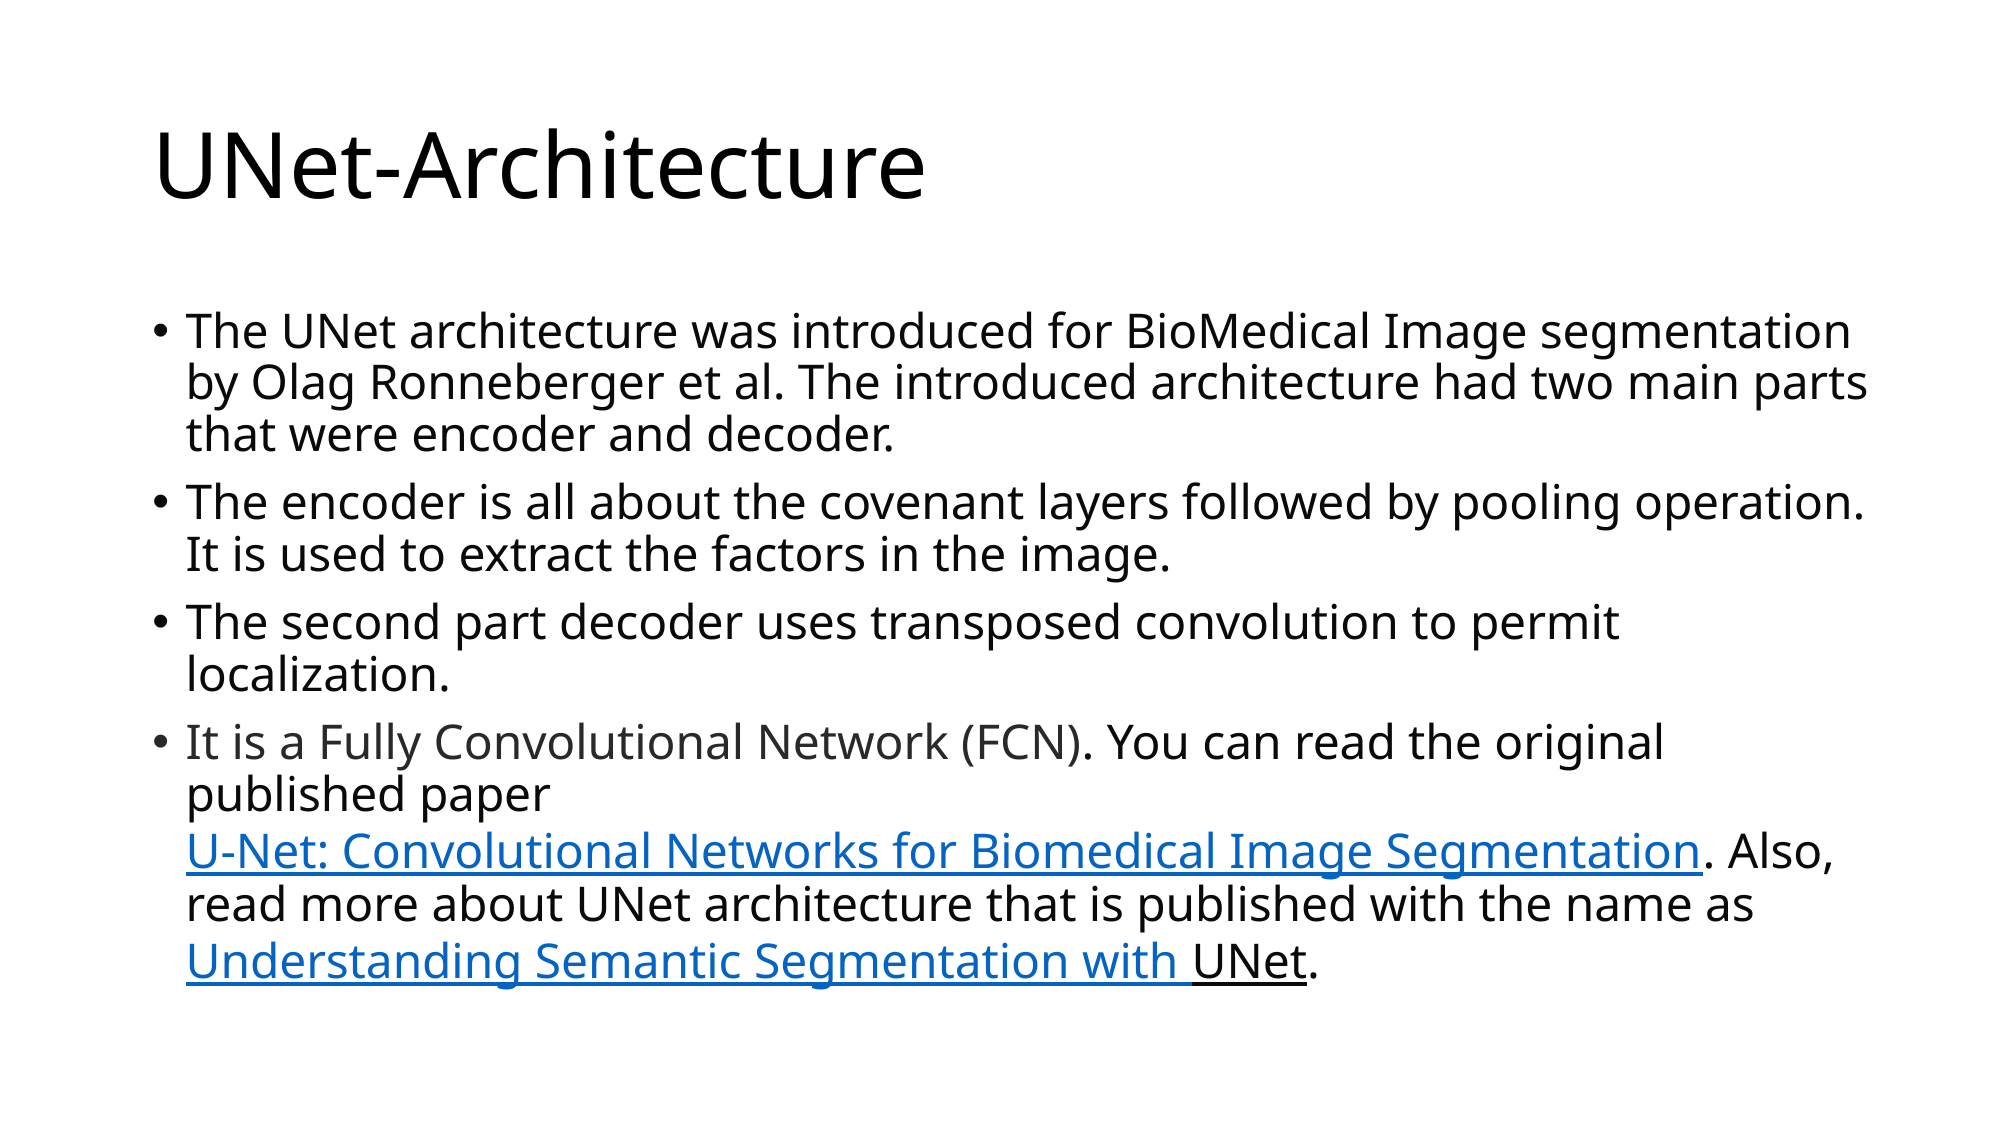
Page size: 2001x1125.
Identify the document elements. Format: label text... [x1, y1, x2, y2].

list The UNet architecture was introduced for BioMedical Image segmentation by Olag Ronneberger et al. The introduced architecture had two main parts that were encoder and decoder. The encoder is all about the covenant layers followed by pooling operation. It is used to extract the factors in the image. The second part decoder uses transposed convolution to permit localization. It is a Fully Convolutional Network (FCN). You can read the original published paper U-Net: Convolutional Networks for Biomedical Image Segmentation. Also, read more about UNet architecture that is published with the name as Understanding Semantic Segmentation with UNet. [137, 299, 1904, 1014]
title UNet-Architecture [137, 59, 1863, 278]
